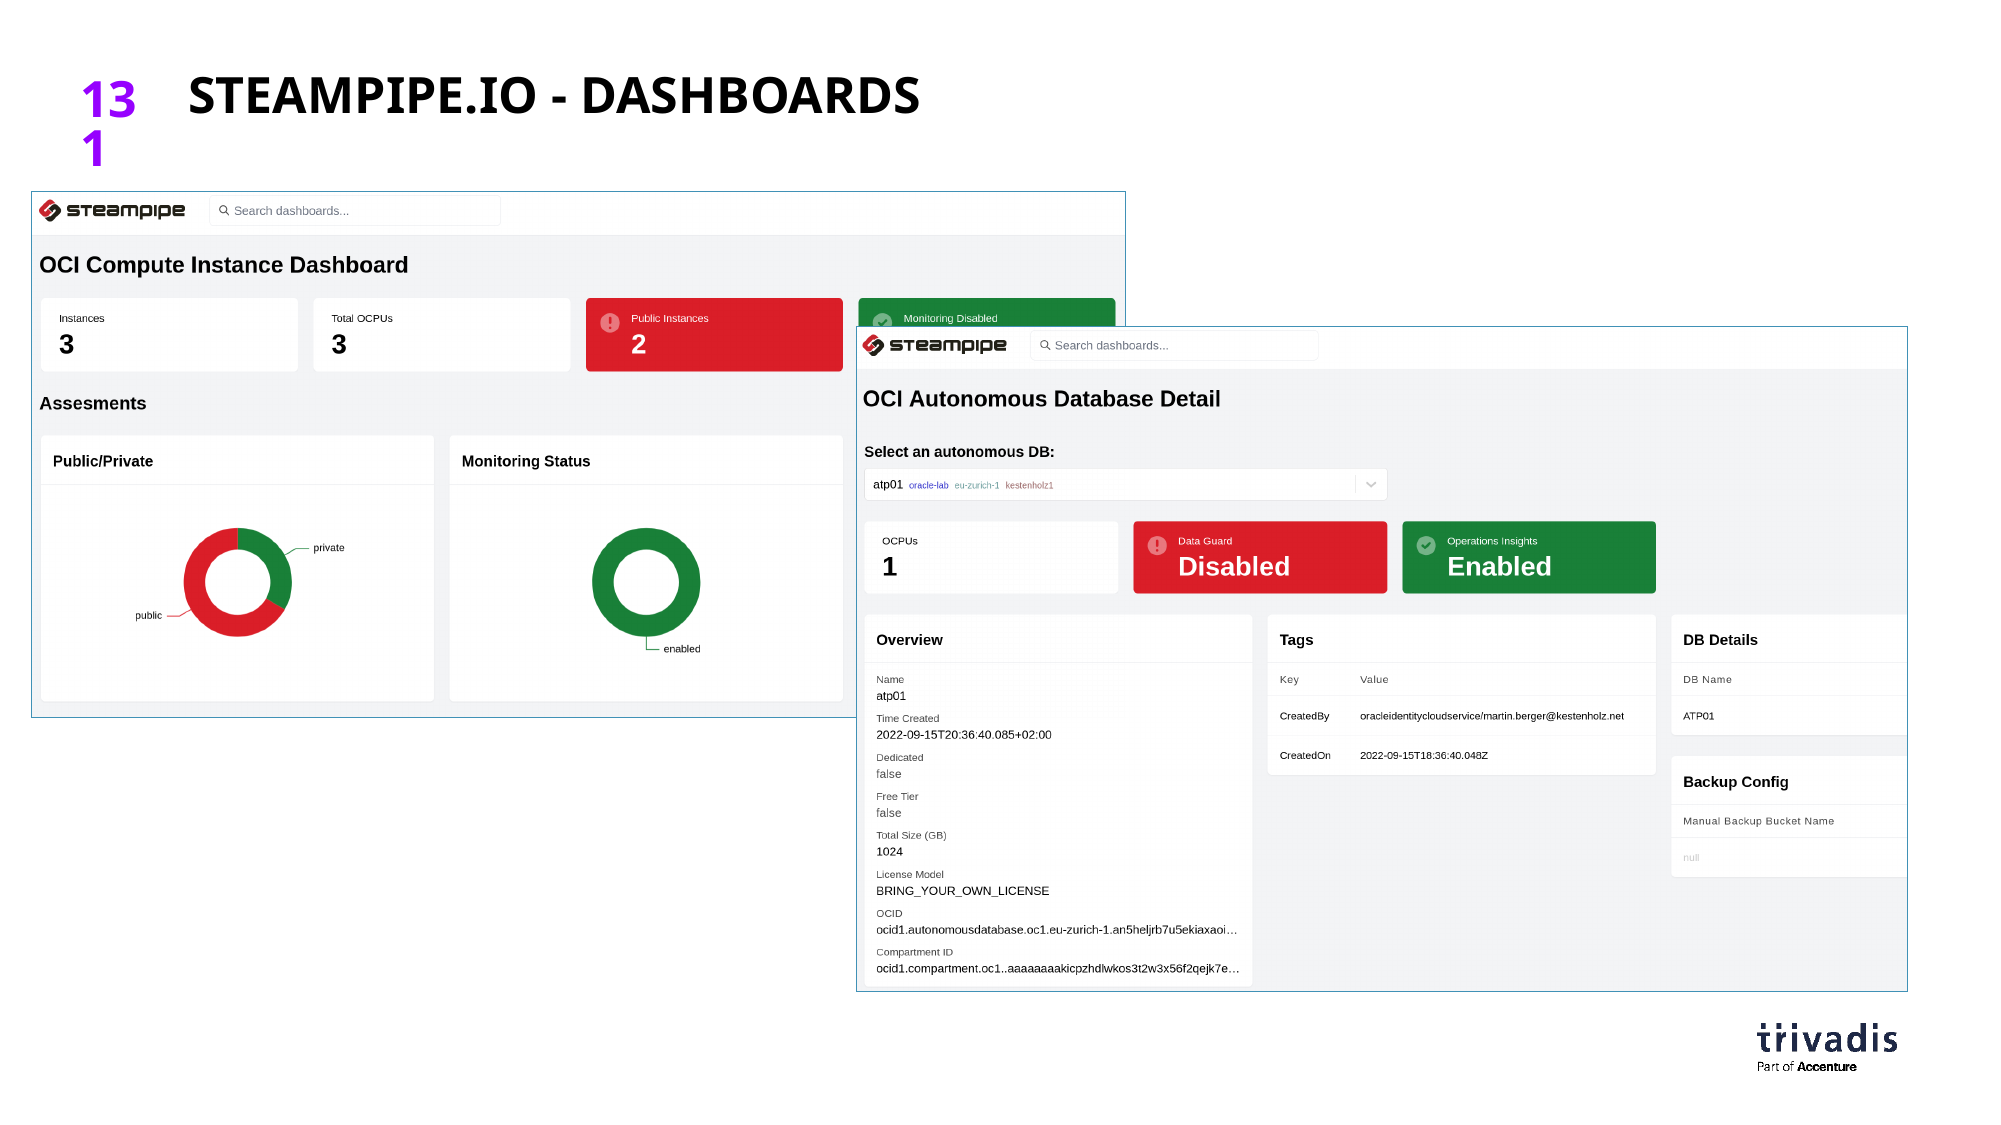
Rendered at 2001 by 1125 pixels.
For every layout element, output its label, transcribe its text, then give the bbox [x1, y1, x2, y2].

picture [1757, 1023, 1897, 1071]
title Steampipe.io - Dashboards [170, 63, 1933, 136]
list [855, 326, 1908, 993]
picture [31, 191, 1126, 718]
